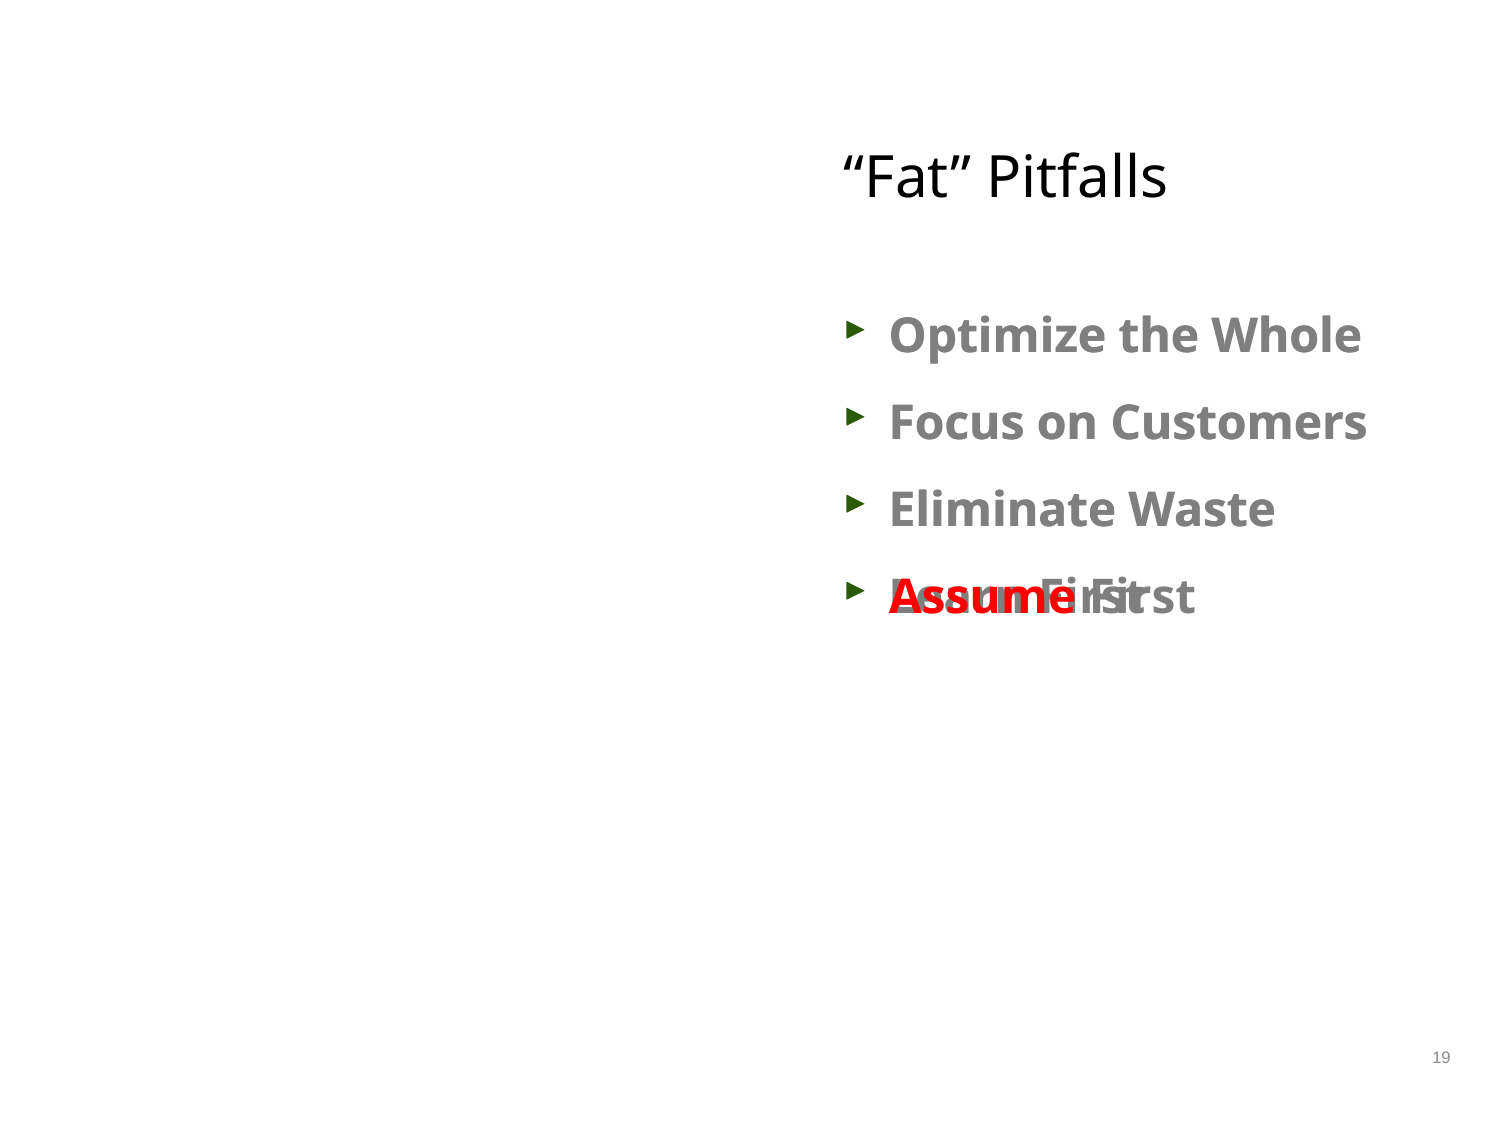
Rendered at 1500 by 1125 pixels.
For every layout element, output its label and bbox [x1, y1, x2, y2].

picture [755, 0, 1500, 1125]
